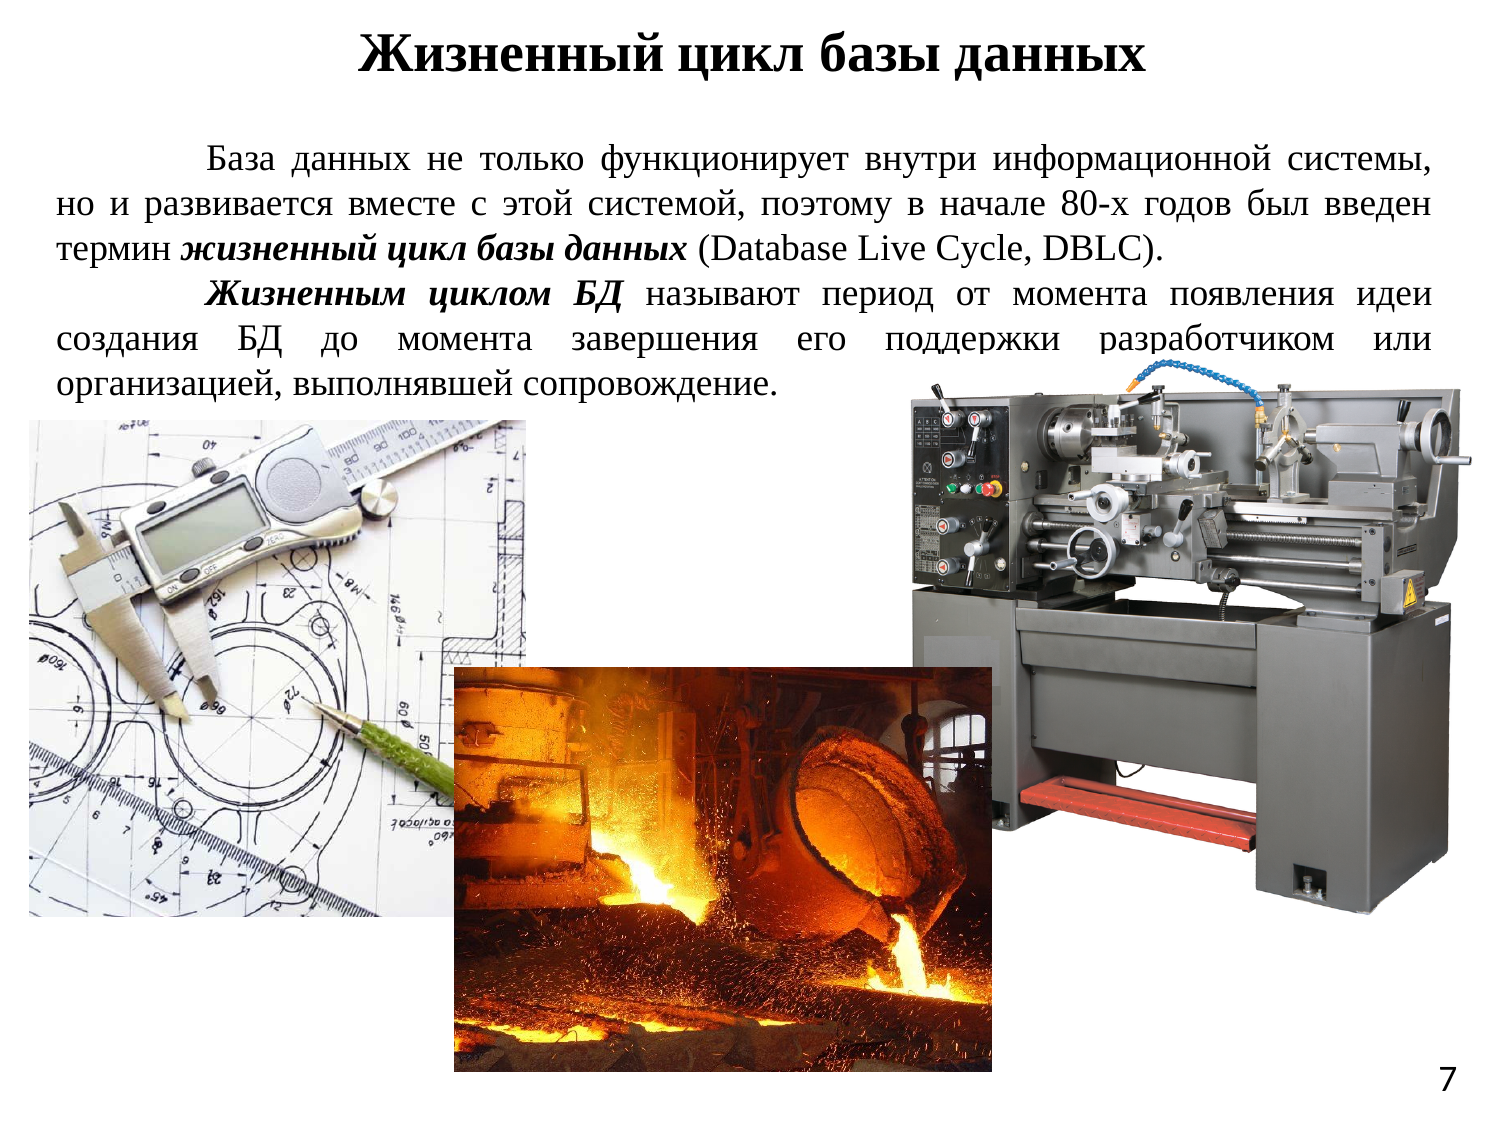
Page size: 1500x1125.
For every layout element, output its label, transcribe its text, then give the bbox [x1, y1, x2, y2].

text_box База данных не только функционирует внутри информационной системы, но и развивается вместе с этой системой, поэтому в начале 80-х годов был введен термин жизненный цикл базы данных (Database Live Cycle, DBLC). Жизненным циклом БД называют период от момента появления идеи создания БД до момента завершения его поддержки разработчиком или организацией, выполнявшей сопровождение. [41, 125, 1448, 411]
text_box 7 [1423, 1046, 1473, 1107]
title Жизненный цикл базы данных [32, 7, 1473, 90]
picture [29, 353, 1474, 1072]
